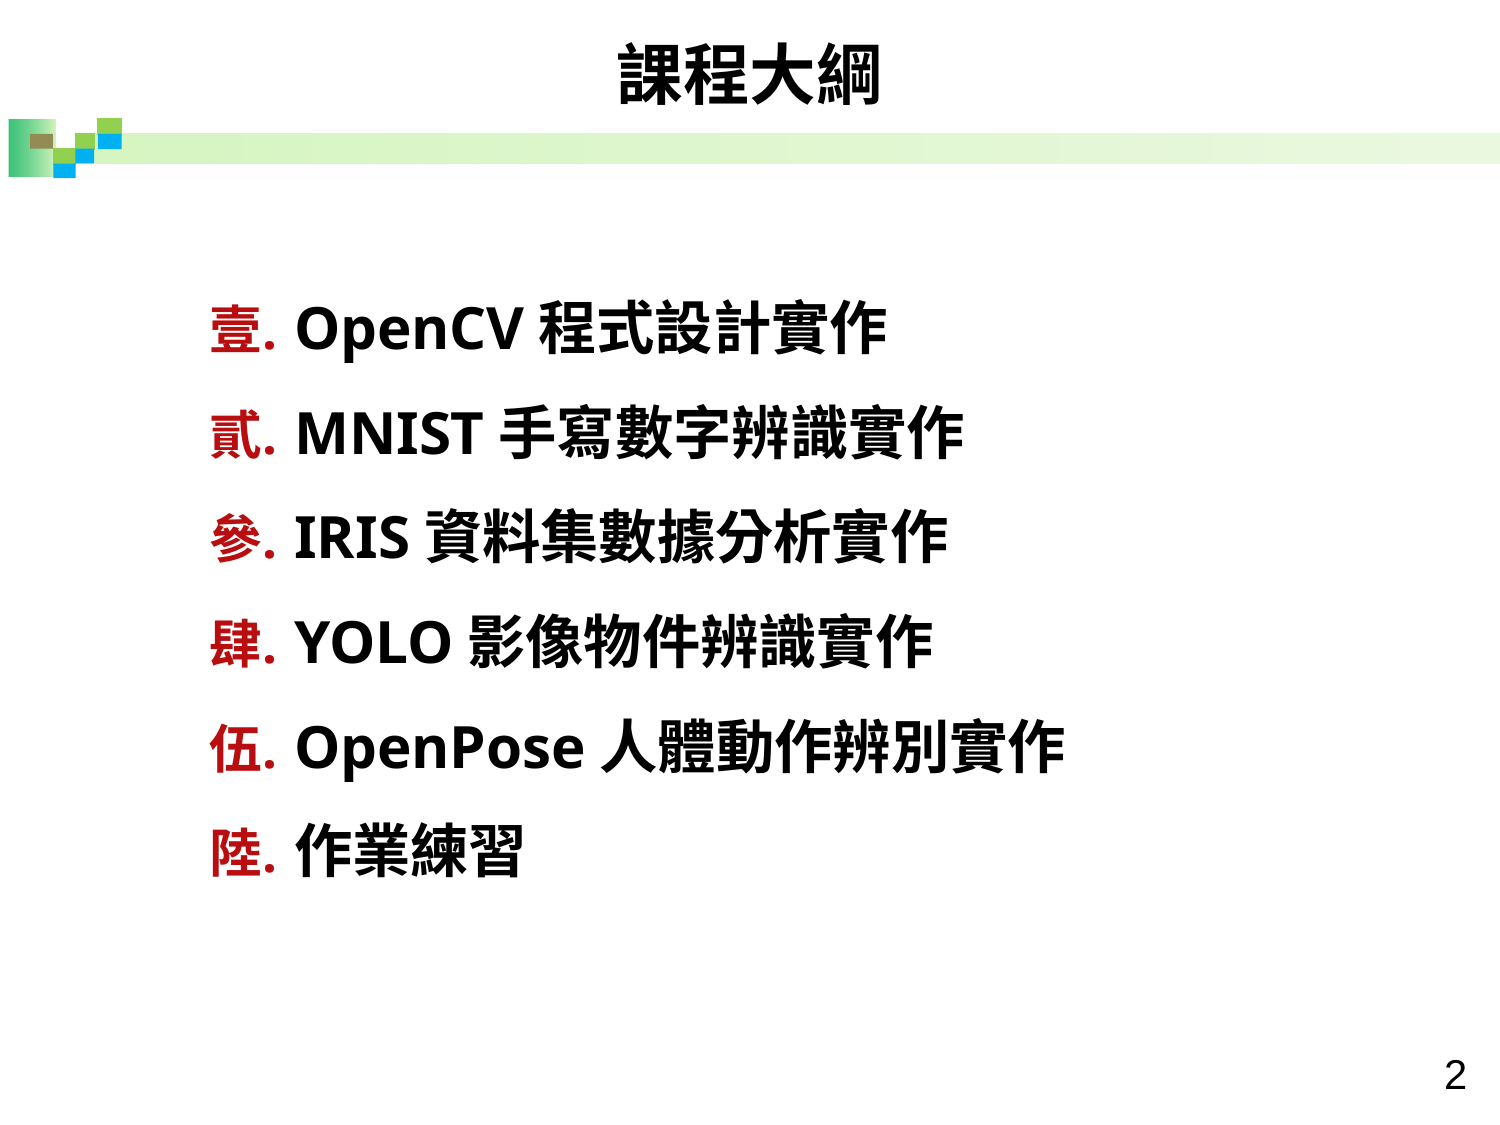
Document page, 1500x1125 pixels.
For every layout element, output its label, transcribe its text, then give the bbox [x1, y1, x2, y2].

text_box 課程大綱 [0, 43, 1500, 121]
text_box OpenCV程式設計實作 MNIST手寫數字辨識實作 IRIS資料集數據分析實作 YOLO影像物件辨識實作 OpenPose人體動作辨別實作 作業練習 [194, 196, 1282, 1071]
